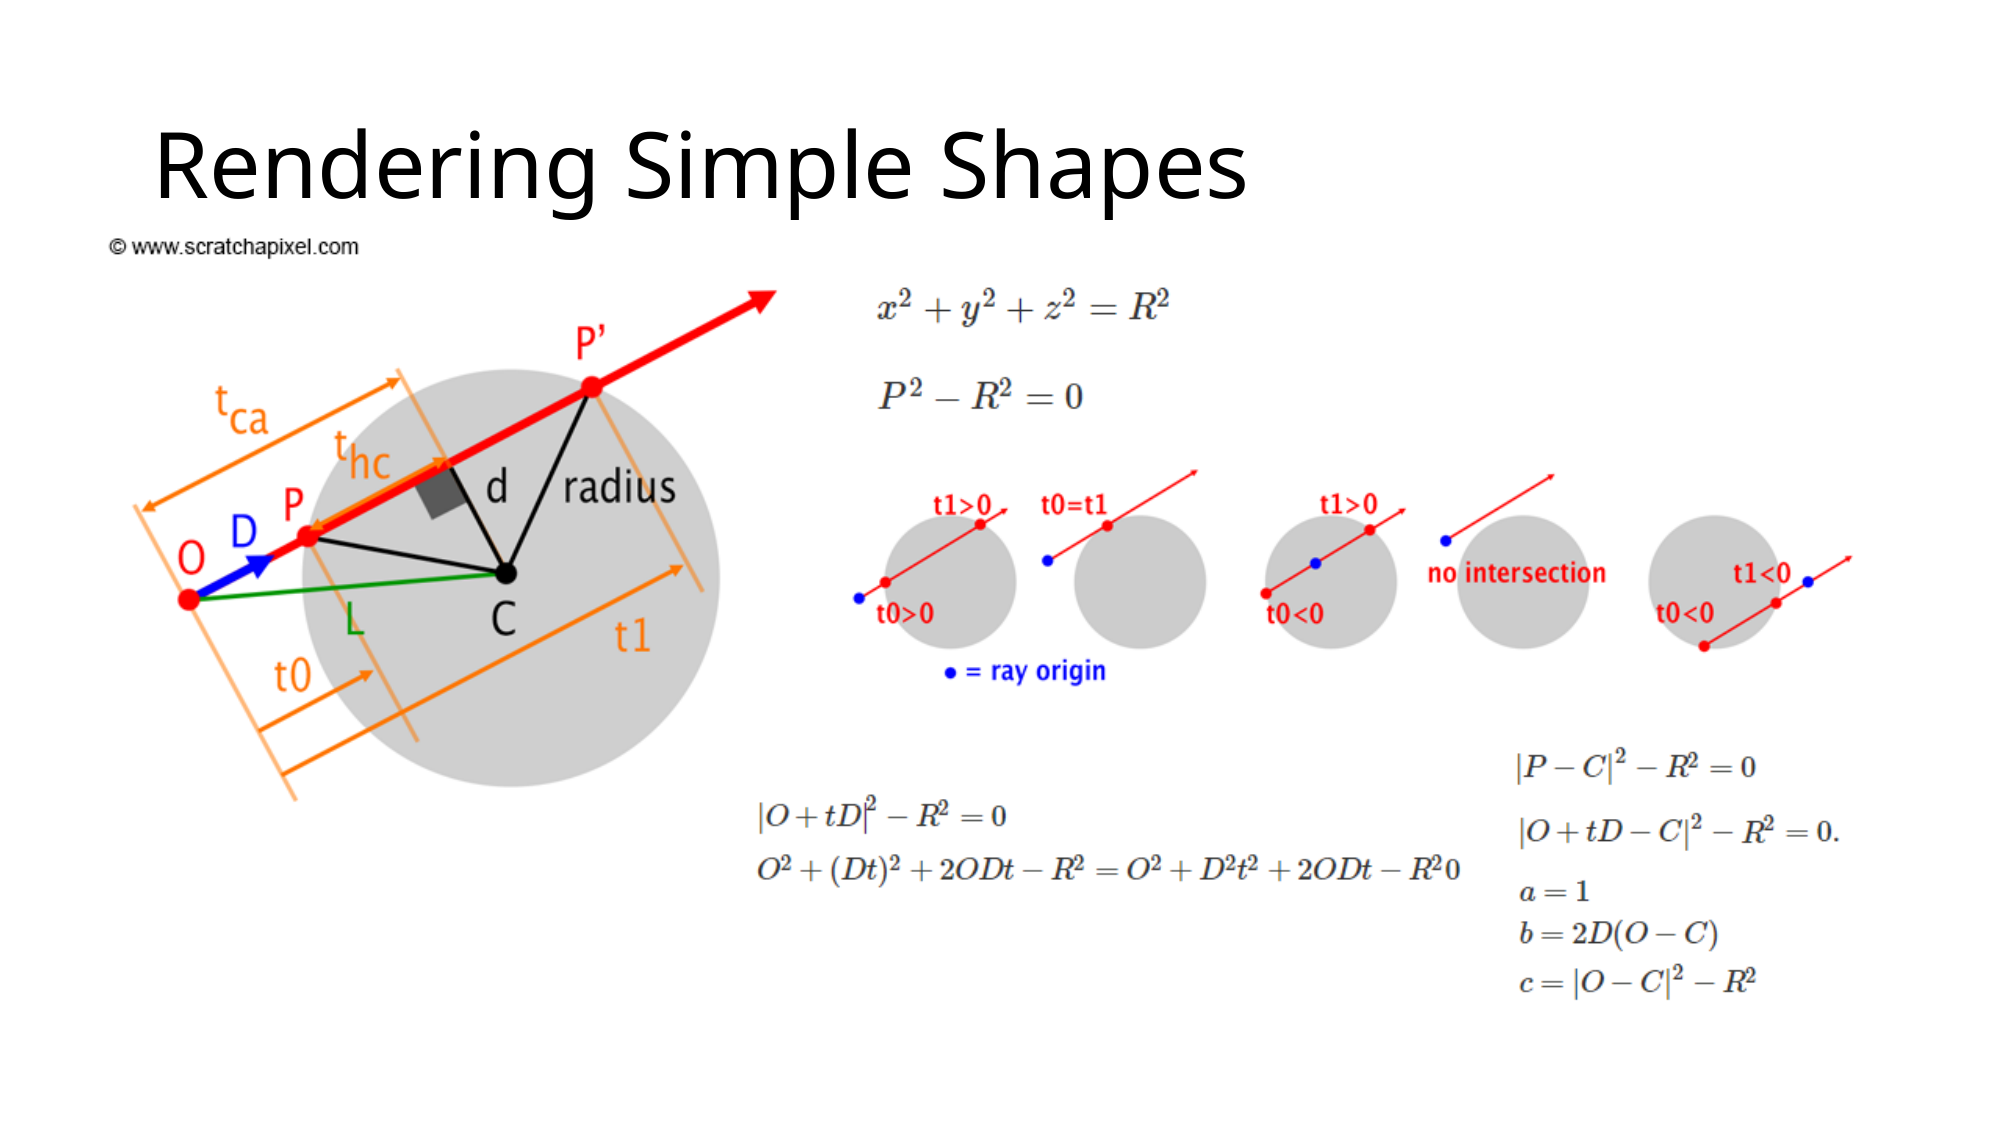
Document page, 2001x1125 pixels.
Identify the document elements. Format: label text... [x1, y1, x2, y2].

title Rendering Simple Shapes [137, 59, 1863, 278]
picture [854, 266, 1186, 354]
picture [101, 231, 1482, 905]
picture [845, 360, 1112, 436]
picture [1493, 727, 1869, 1019]
picture [828, 465, 1875, 699]
